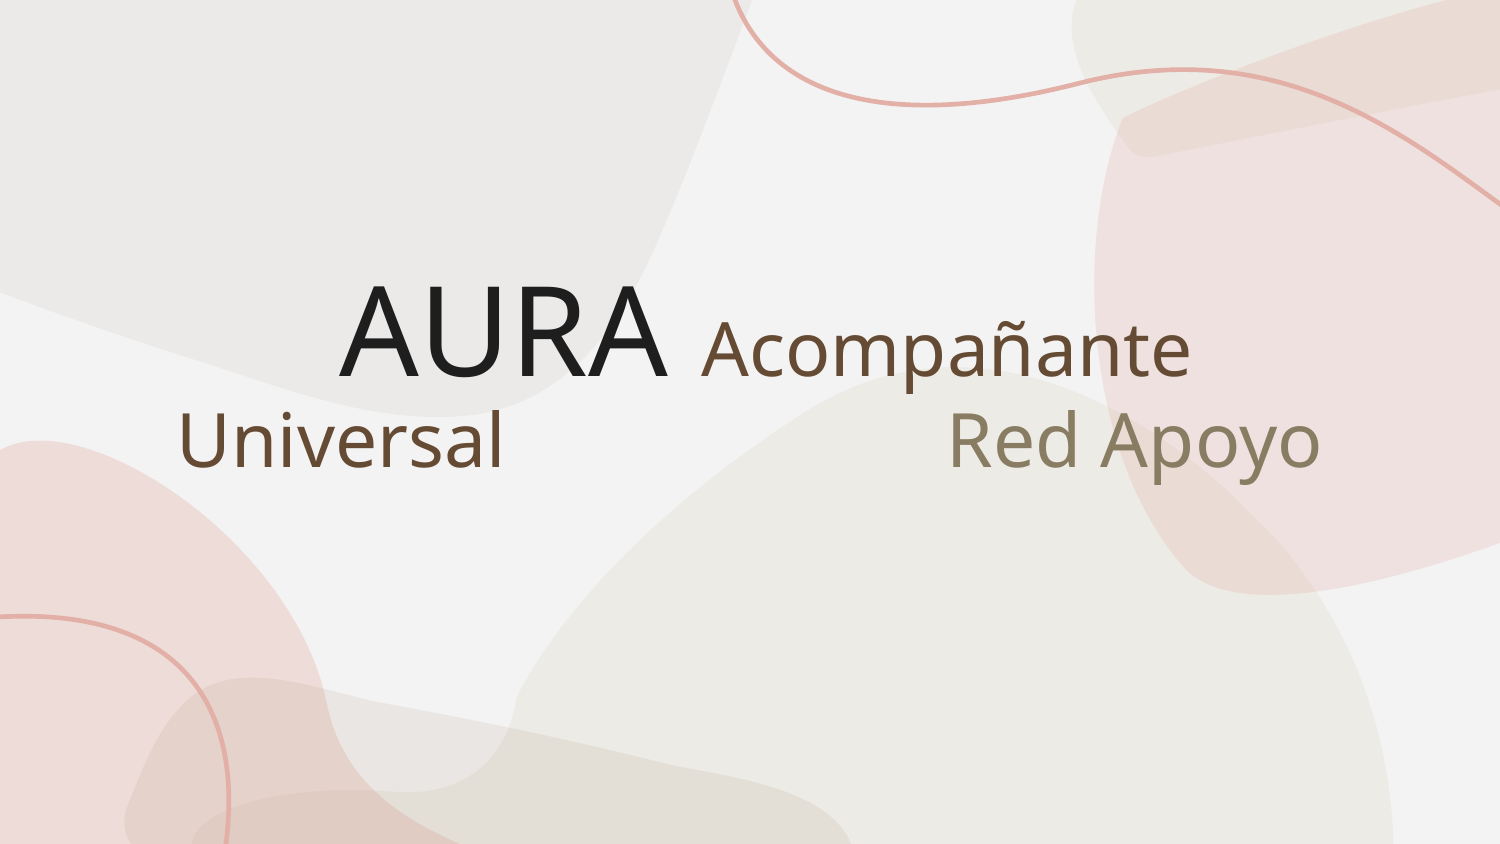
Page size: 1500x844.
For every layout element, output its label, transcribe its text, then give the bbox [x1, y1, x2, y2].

title AURA Acompañante Universal Red Apoyo [118, 245, 1382, 508]
